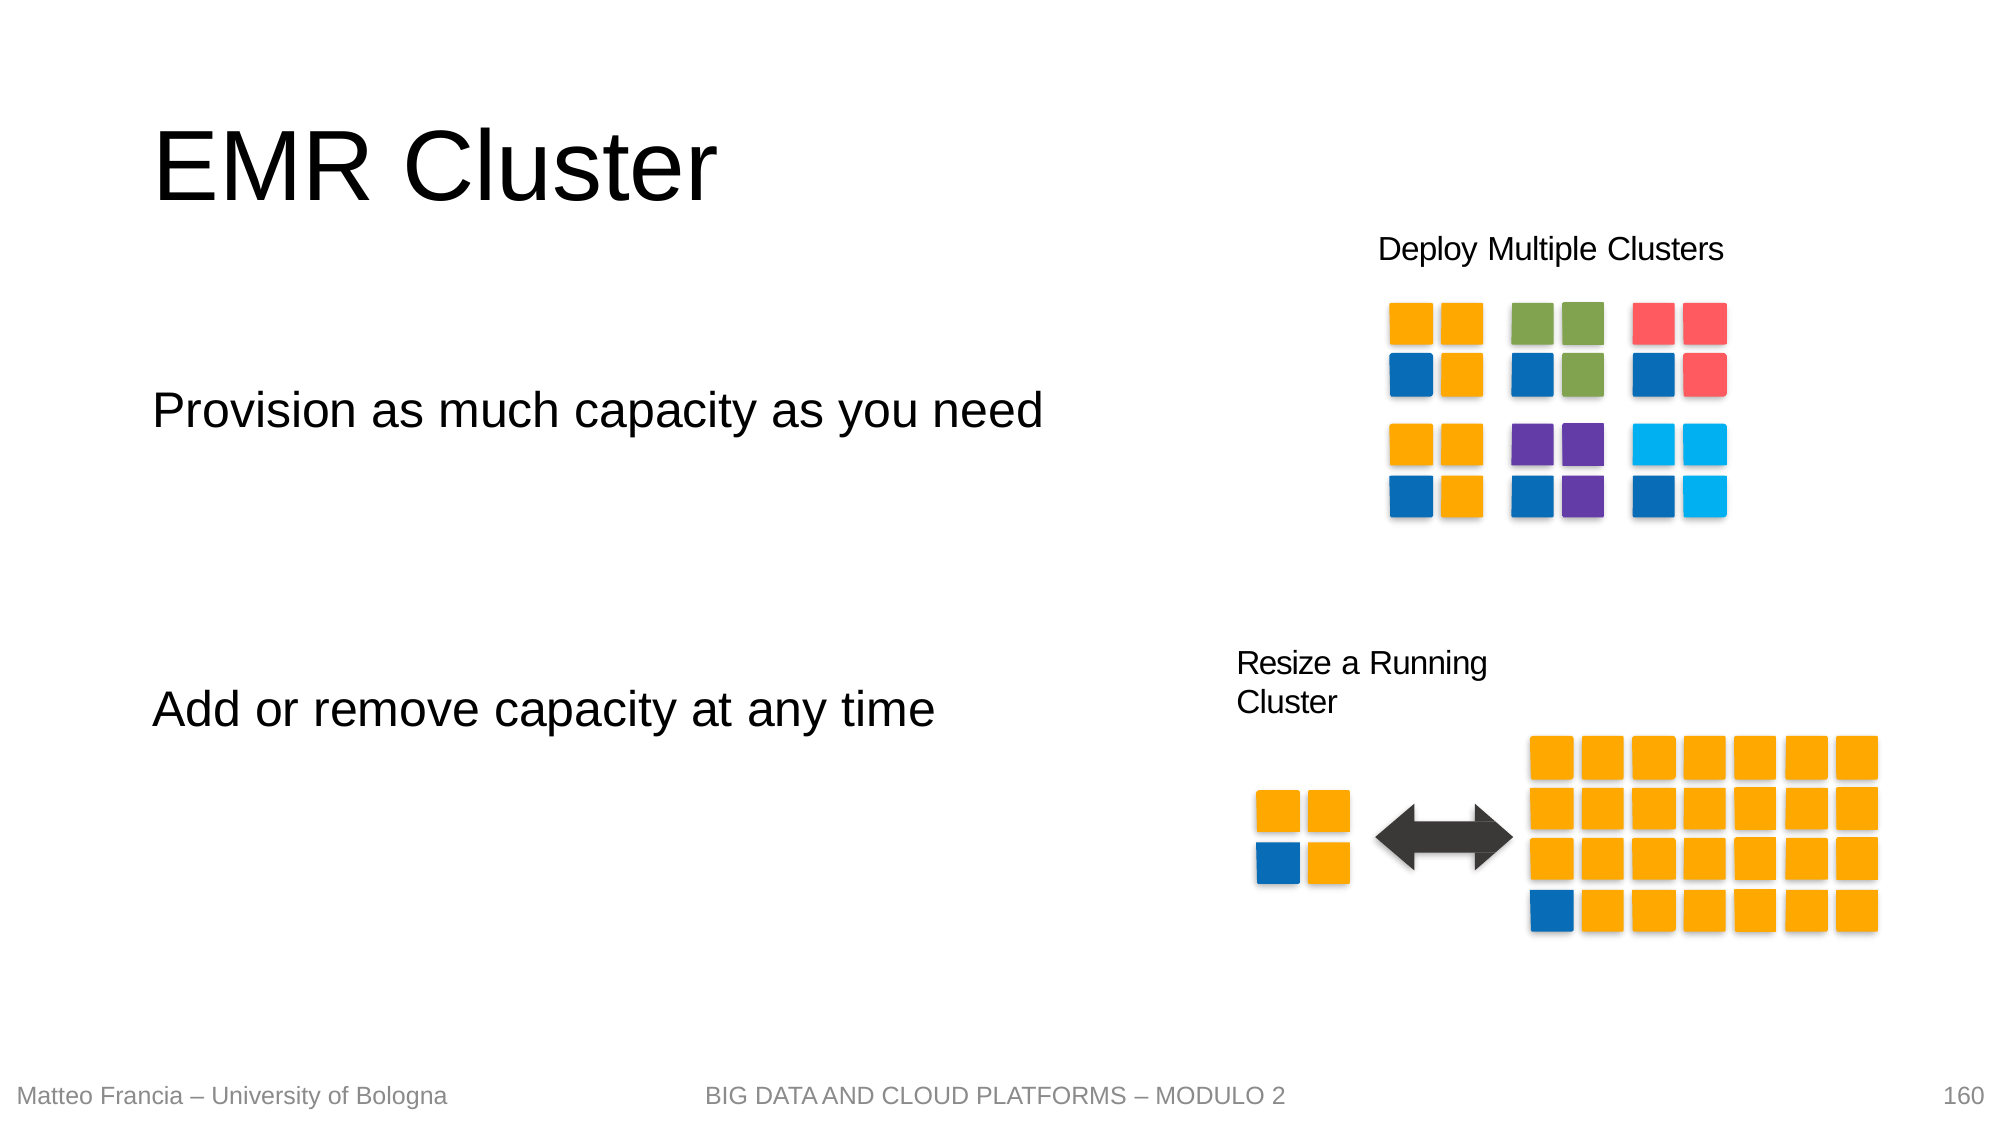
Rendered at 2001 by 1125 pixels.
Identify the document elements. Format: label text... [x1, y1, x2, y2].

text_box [1383, 421, 1490, 528]
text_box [1250, 788, 1357, 894]
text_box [1626, 421, 1733, 528]
title EMR Cluster [137, 59, 1863, 278]
text_box Deploy Multiple Clusters [1375, 224, 1726, 267]
list Provision as much capacity as you need Add or remove capacity at any time [137, 278, 1863, 993]
footer Matteo Francia – University of Bologna [0, 1065, 466, 1125]
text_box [1626, 300, 1733, 406]
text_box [1383, 300, 1490, 406]
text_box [1505, 421, 1611, 528]
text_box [1524, 733, 1885, 942]
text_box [1368, 801, 1520, 881]
text_box Resize a Running Cluster [1234, 638, 1598, 721]
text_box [1505, 300, 1611, 406]
slide_number 160 [1550, 1065, 2000, 1125]
